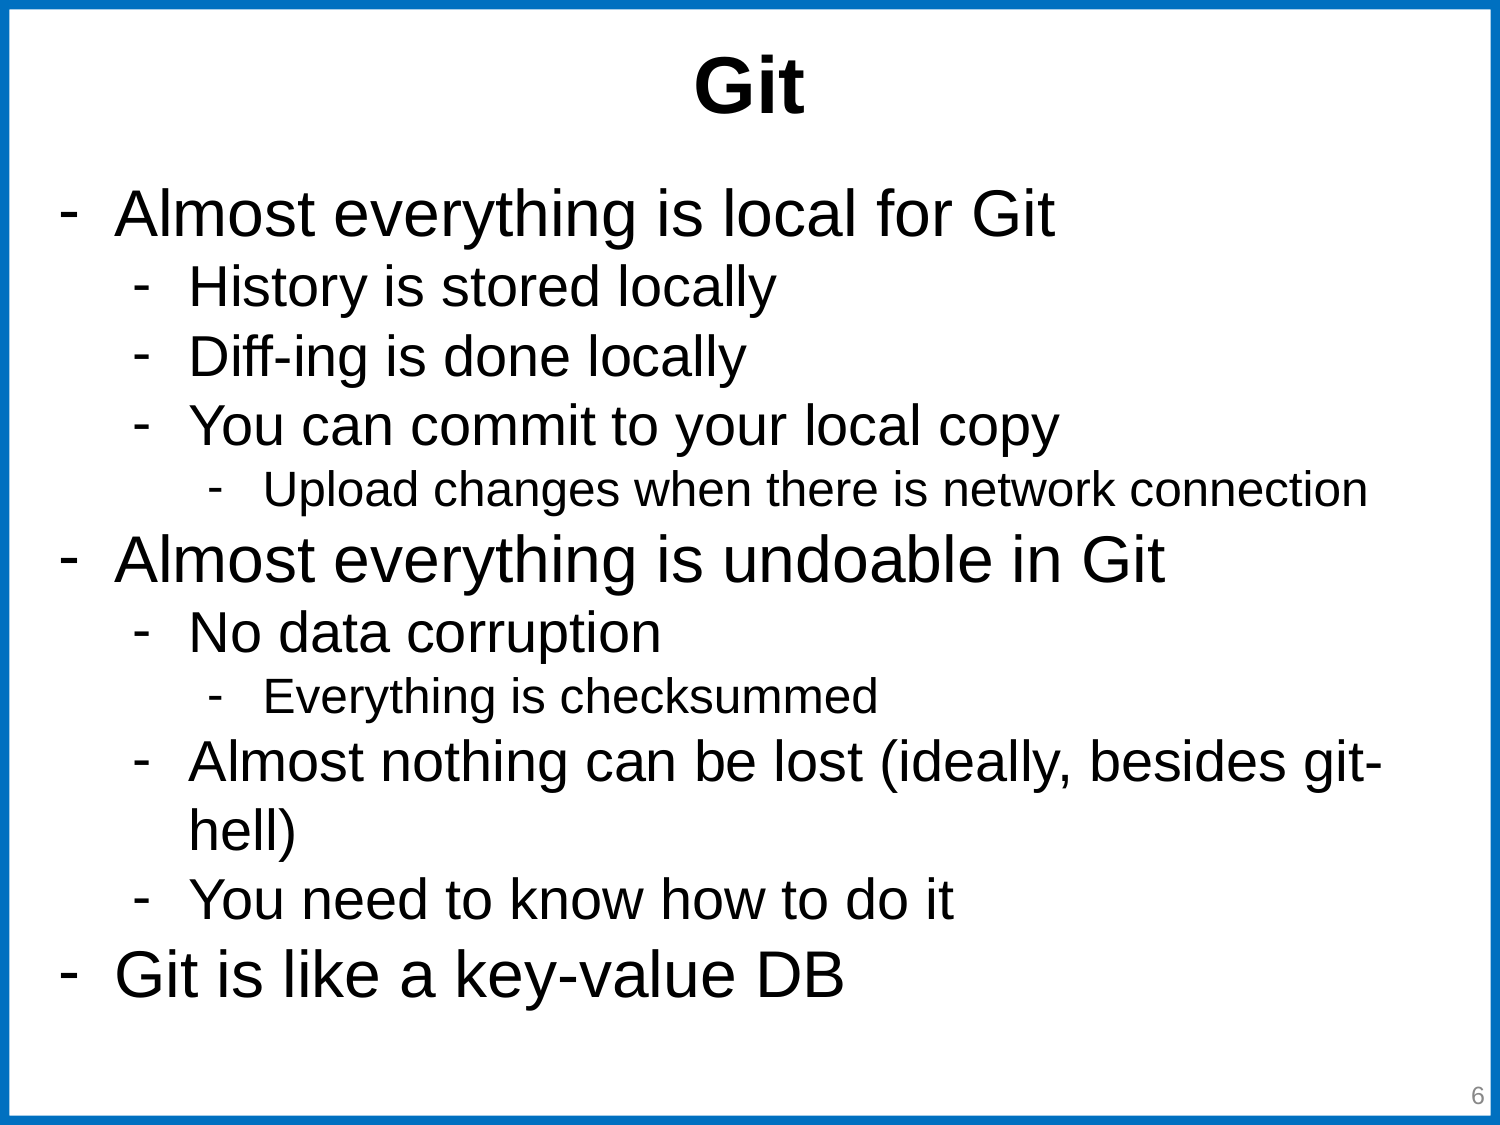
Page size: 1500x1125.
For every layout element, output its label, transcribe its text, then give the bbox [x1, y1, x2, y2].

slide_number ‹#› [1149, 1065, 1500, 1125]
title Git [24, 24, 1475, 138]
list Almost everything is local for Git History is stored locally Diff-ing is done locally You can commit to your local copy Upload changes when there is network connection Almost everything is undoable in Git No data corruption Everything is checksummed Almost nothing can be lost (ideally, besides git-hell) You need to know how to do it Git is like a key-value DB [24, 162, 1475, 1025]
